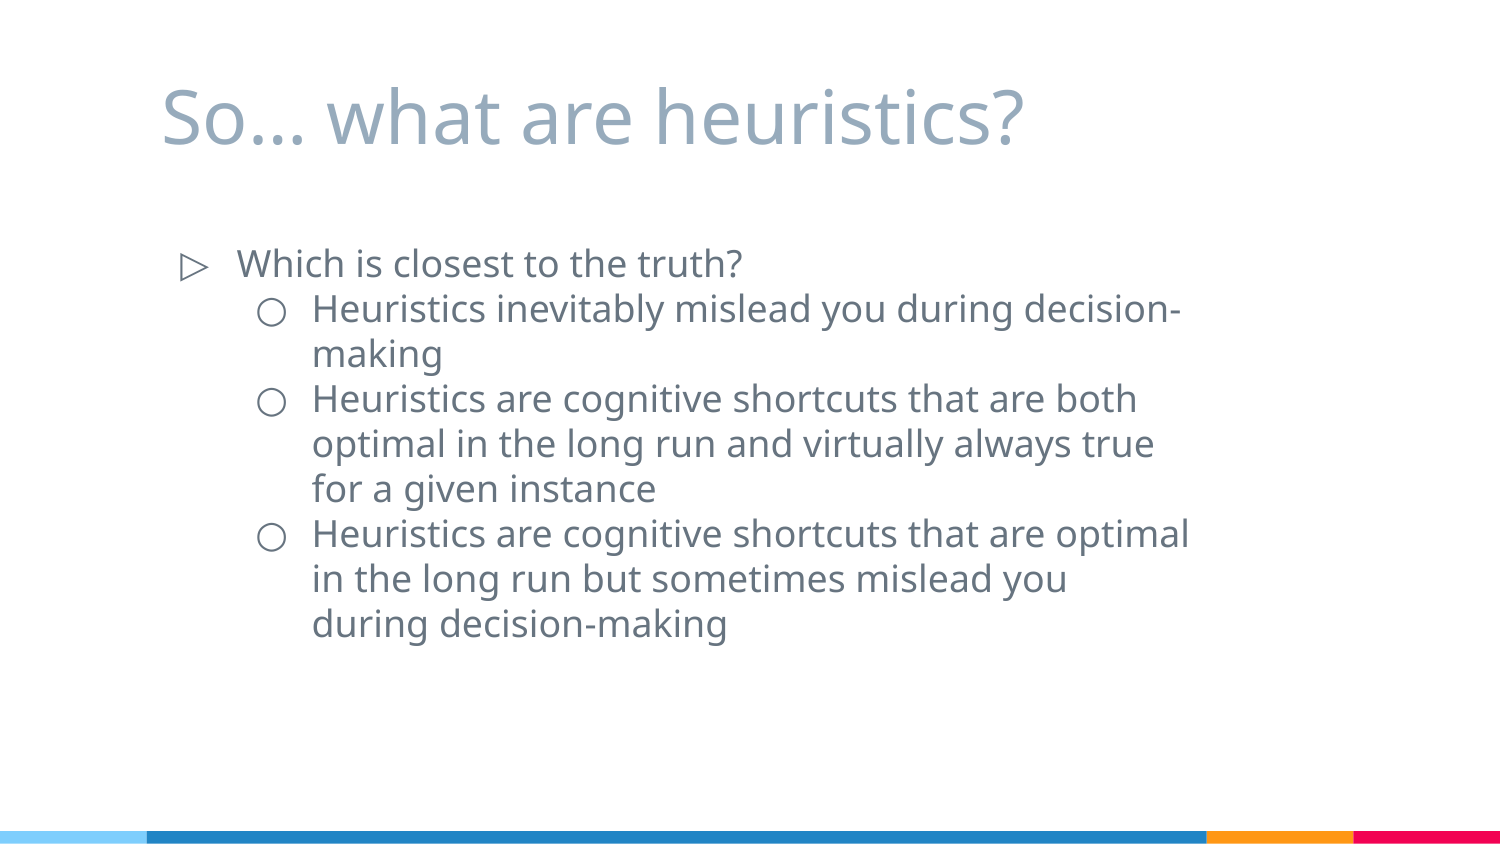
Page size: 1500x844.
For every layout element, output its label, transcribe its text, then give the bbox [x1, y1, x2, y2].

list Which is closest to the truth? Heuristics inevitably mislead you during decision-making Heuristics are cognitive shortcuts that are both optimal in the long run and virtually always true for a given instance Heuristics are cognitive shortcuts that are optimal in the long run but sometimes mislead you during decision-making [146, 225, 1207, 809]
title So… what are heuristics? [146, 33, 1207, 175]
